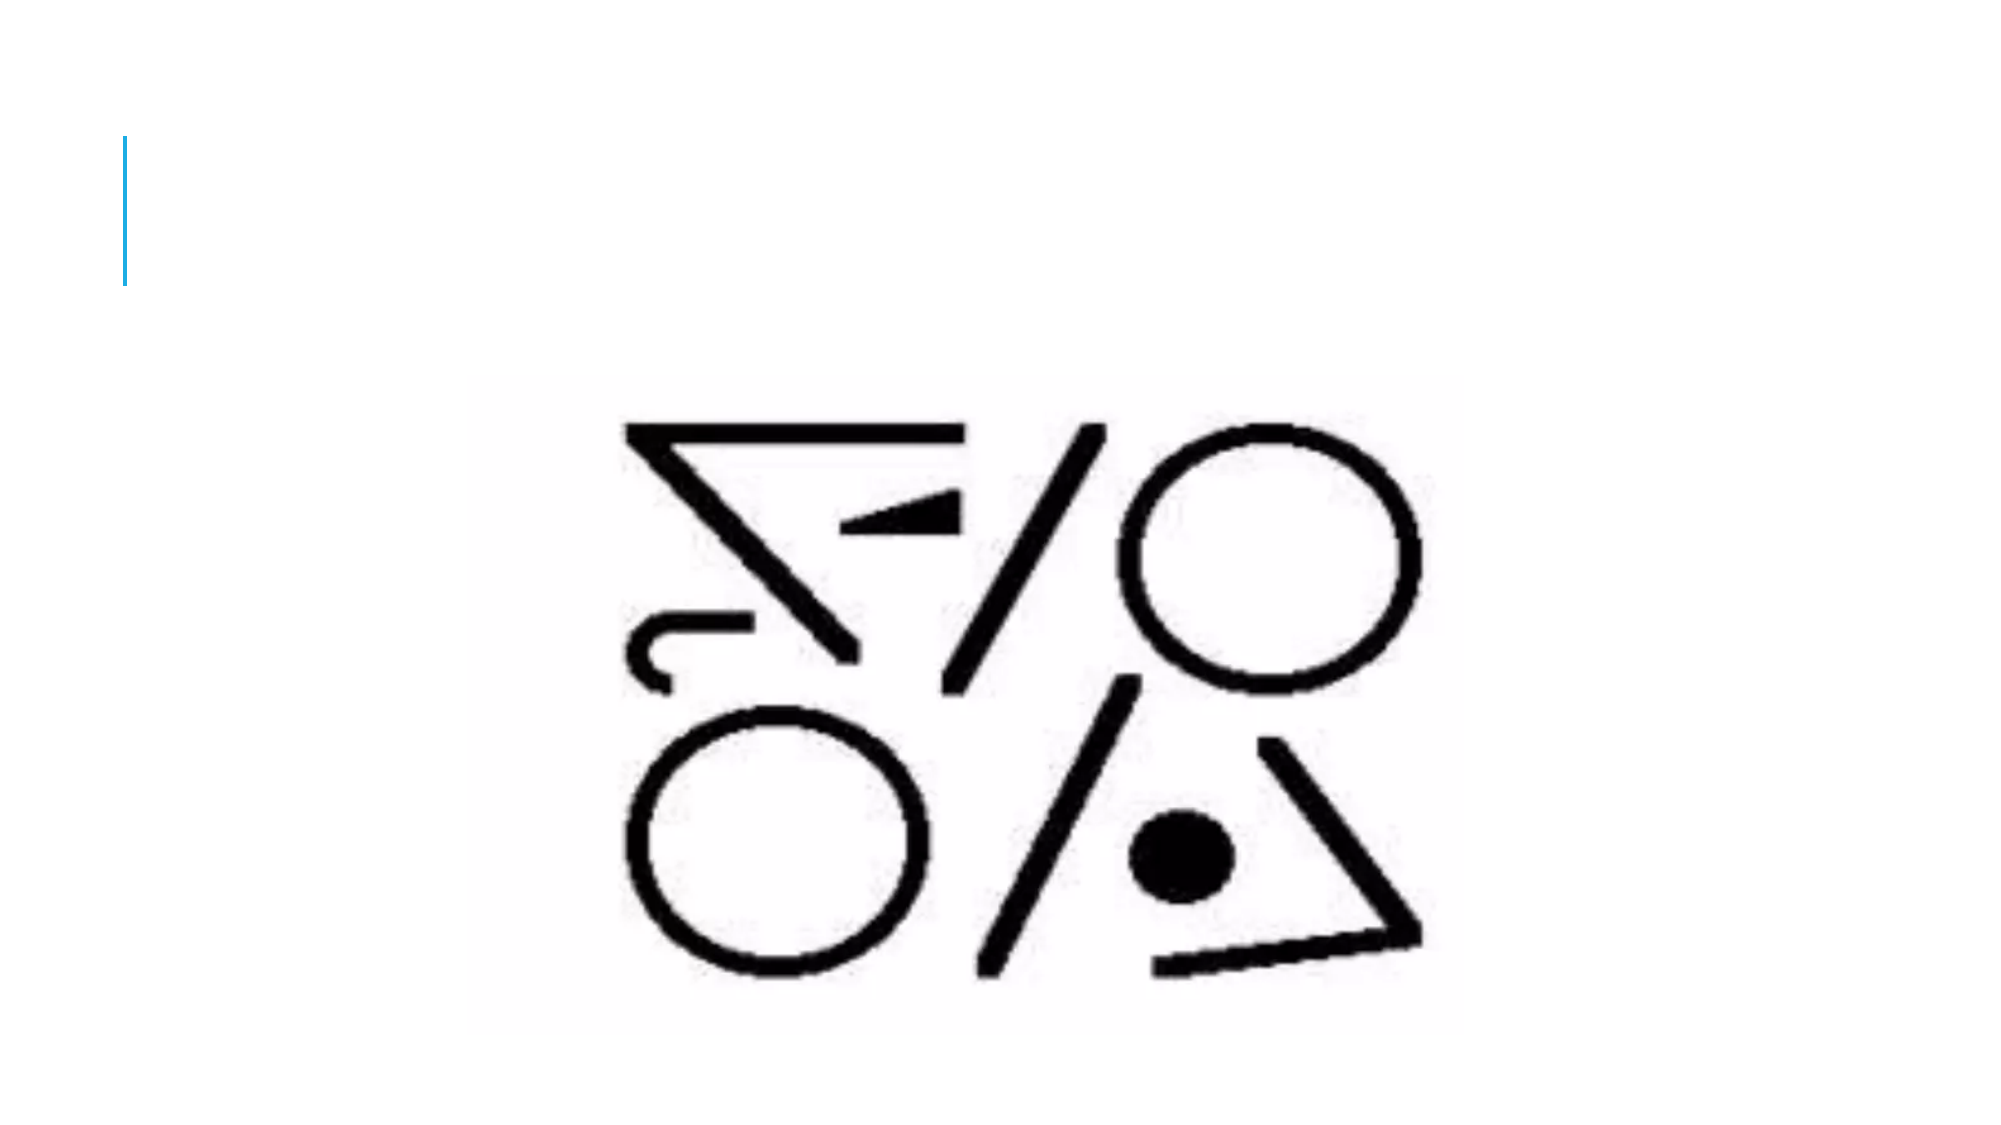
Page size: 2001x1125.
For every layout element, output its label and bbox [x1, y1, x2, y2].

list [466, 374, 1464, 1036]
